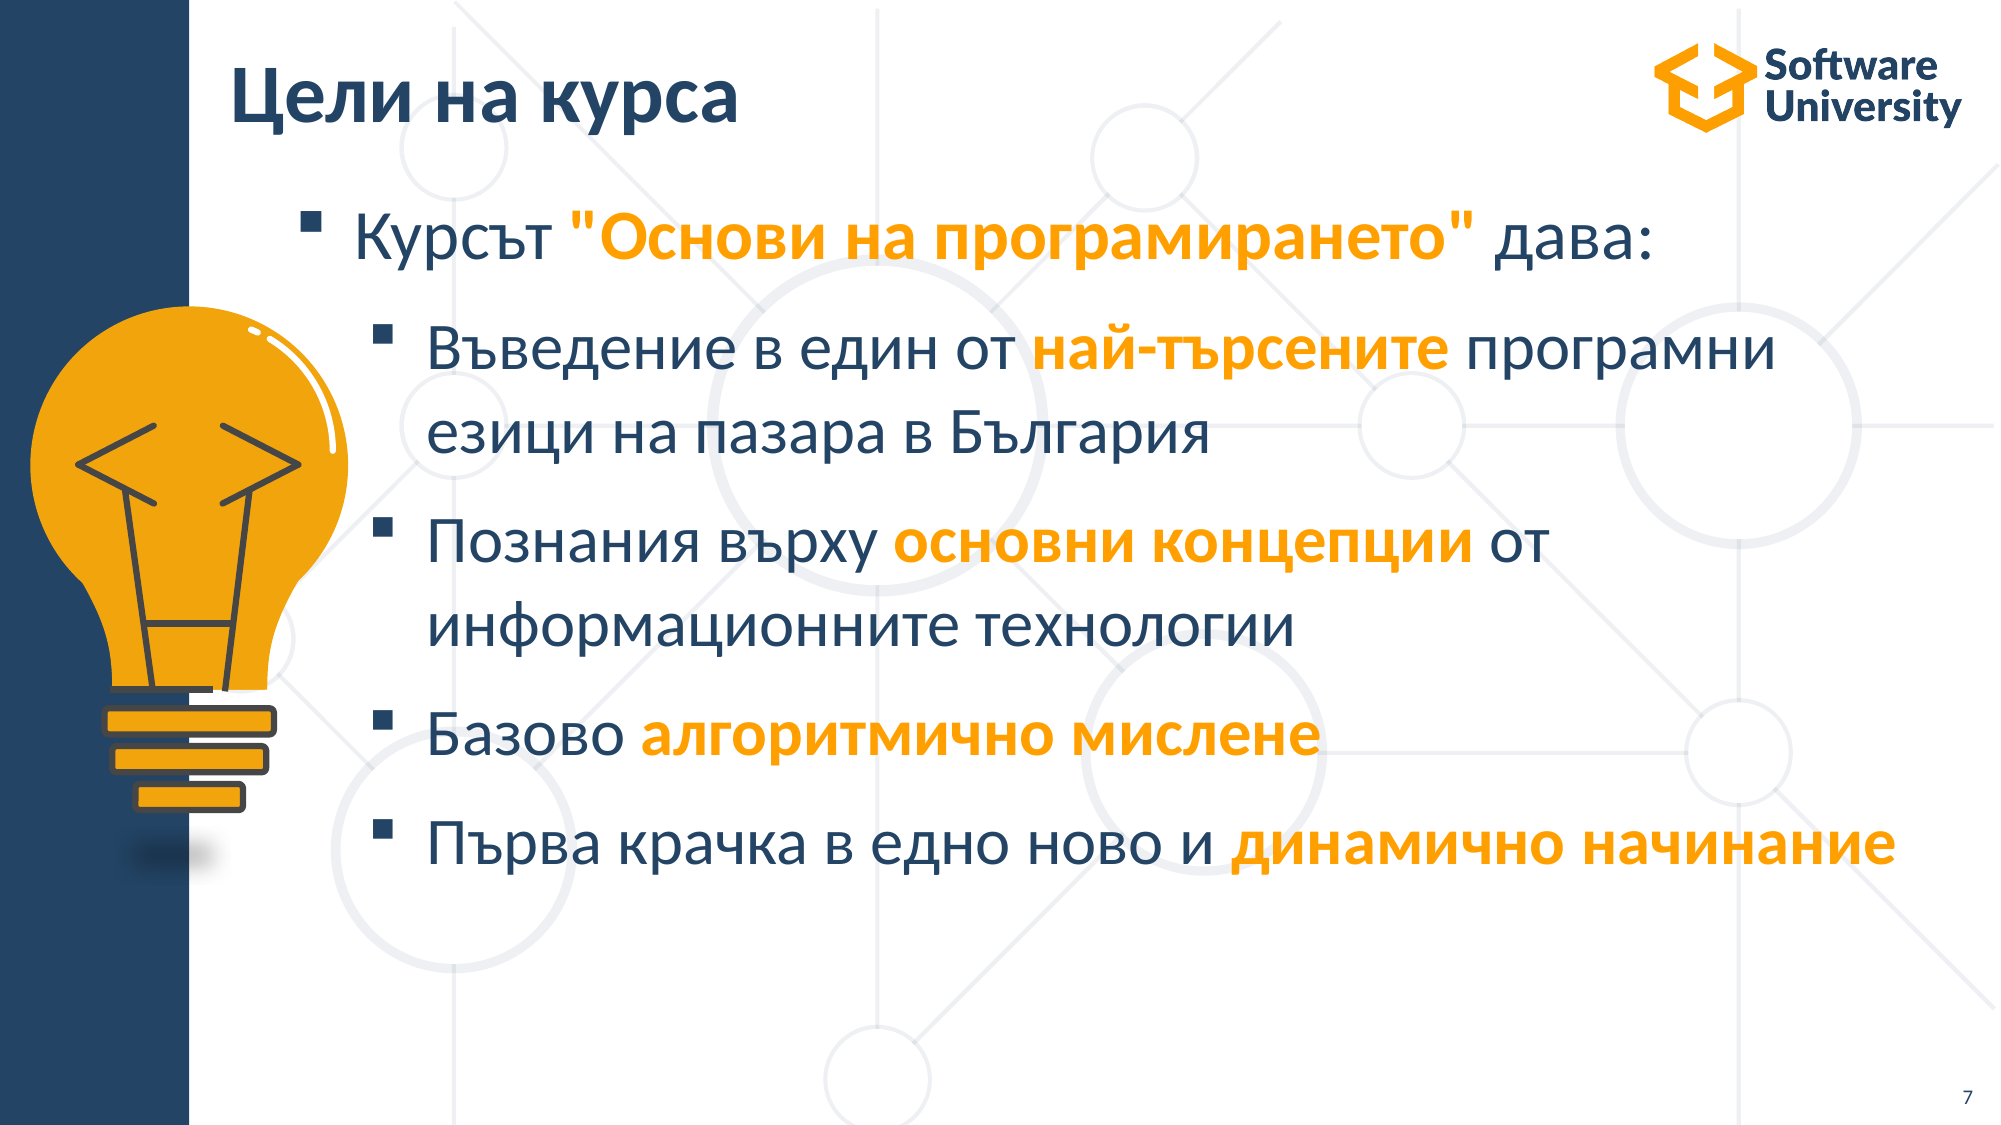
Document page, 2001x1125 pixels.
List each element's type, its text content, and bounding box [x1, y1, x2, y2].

list Курсът "Основи на програмирането" дава: Въведение в един от най-търсените програмни езици на пазара в България Познания върху основни концепции от информационните технологии Базово алгоритмично мислене Първа крачка в едно ново и динамично начинание [277, 178, 1928, 1045]
picture [1641, 31, 1973, 145]
title Цели на курса [212, 16, 1628, 162]
text_box 7 [1927, 1067, 1989, 1117]
